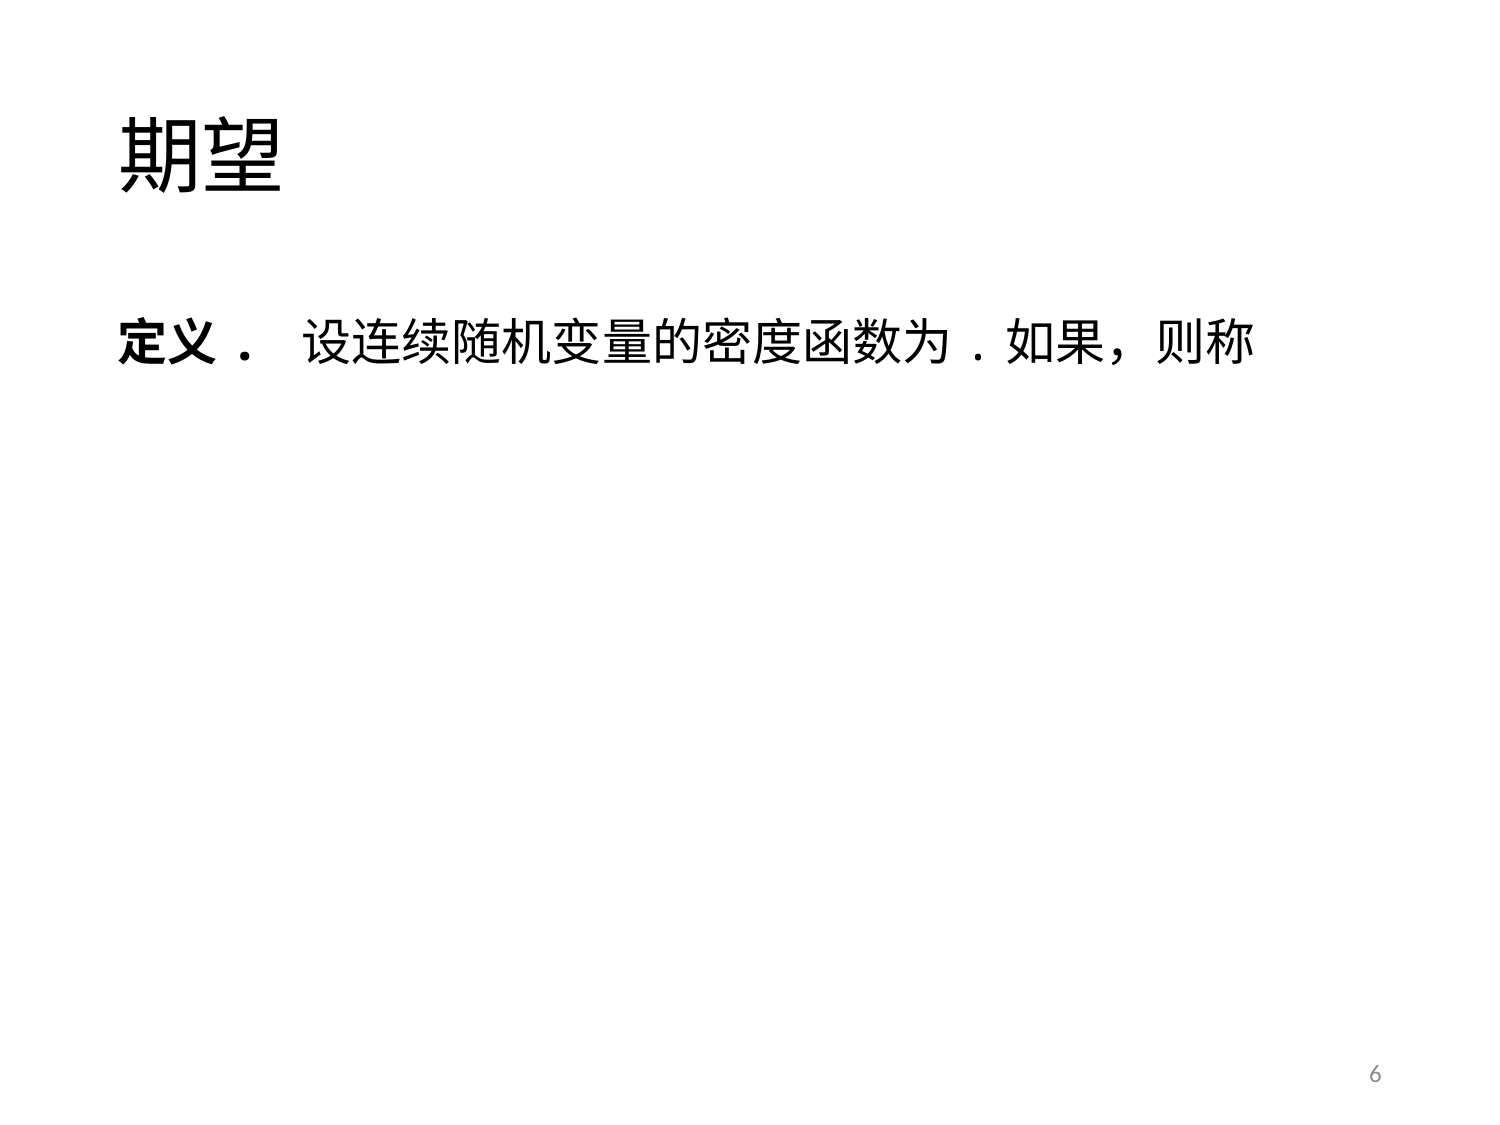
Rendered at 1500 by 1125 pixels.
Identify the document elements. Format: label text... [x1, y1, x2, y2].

title 期望 [103, 84, 1367, 235]
slide_number 6 [1059, 1042, 1397, 1103]
